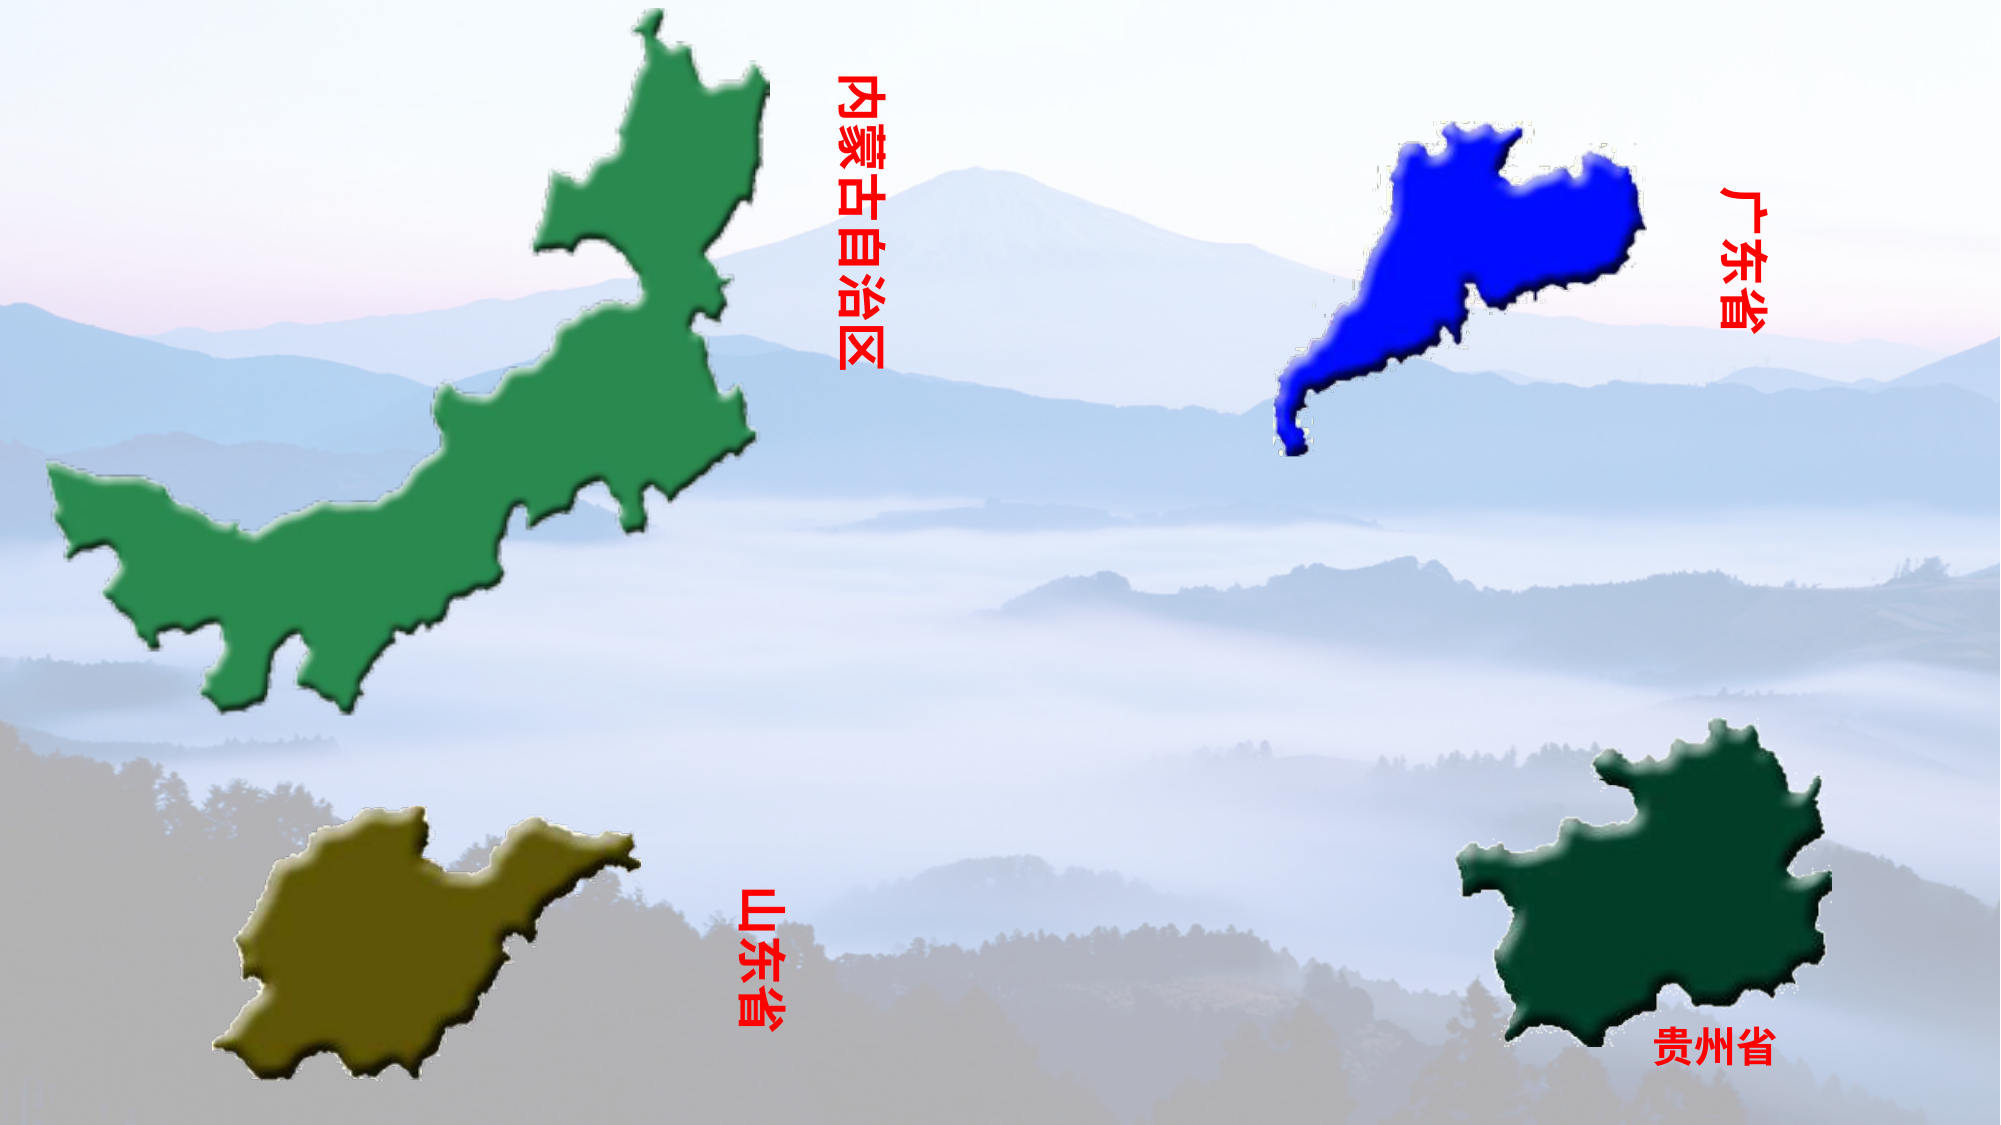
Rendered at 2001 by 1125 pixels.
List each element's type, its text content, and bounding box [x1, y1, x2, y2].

picture [212, 806, 641, 1081]
picture [46, 8, 770, 719]
picture [1273, 121, 1647, 458]
text_box 天津 [0, 0, 2000, 1125]
picture [1455, 718, 1832, 1047]
text_box 山东省 [710, 870, 801, 1101]
text_box 广东省 [1691, 171, 1783, 412]
text_box 内蒙古自治区 [810, 57, 902, 458]
text_box 贵州省 [1638, 1047, 1832, 1078]
